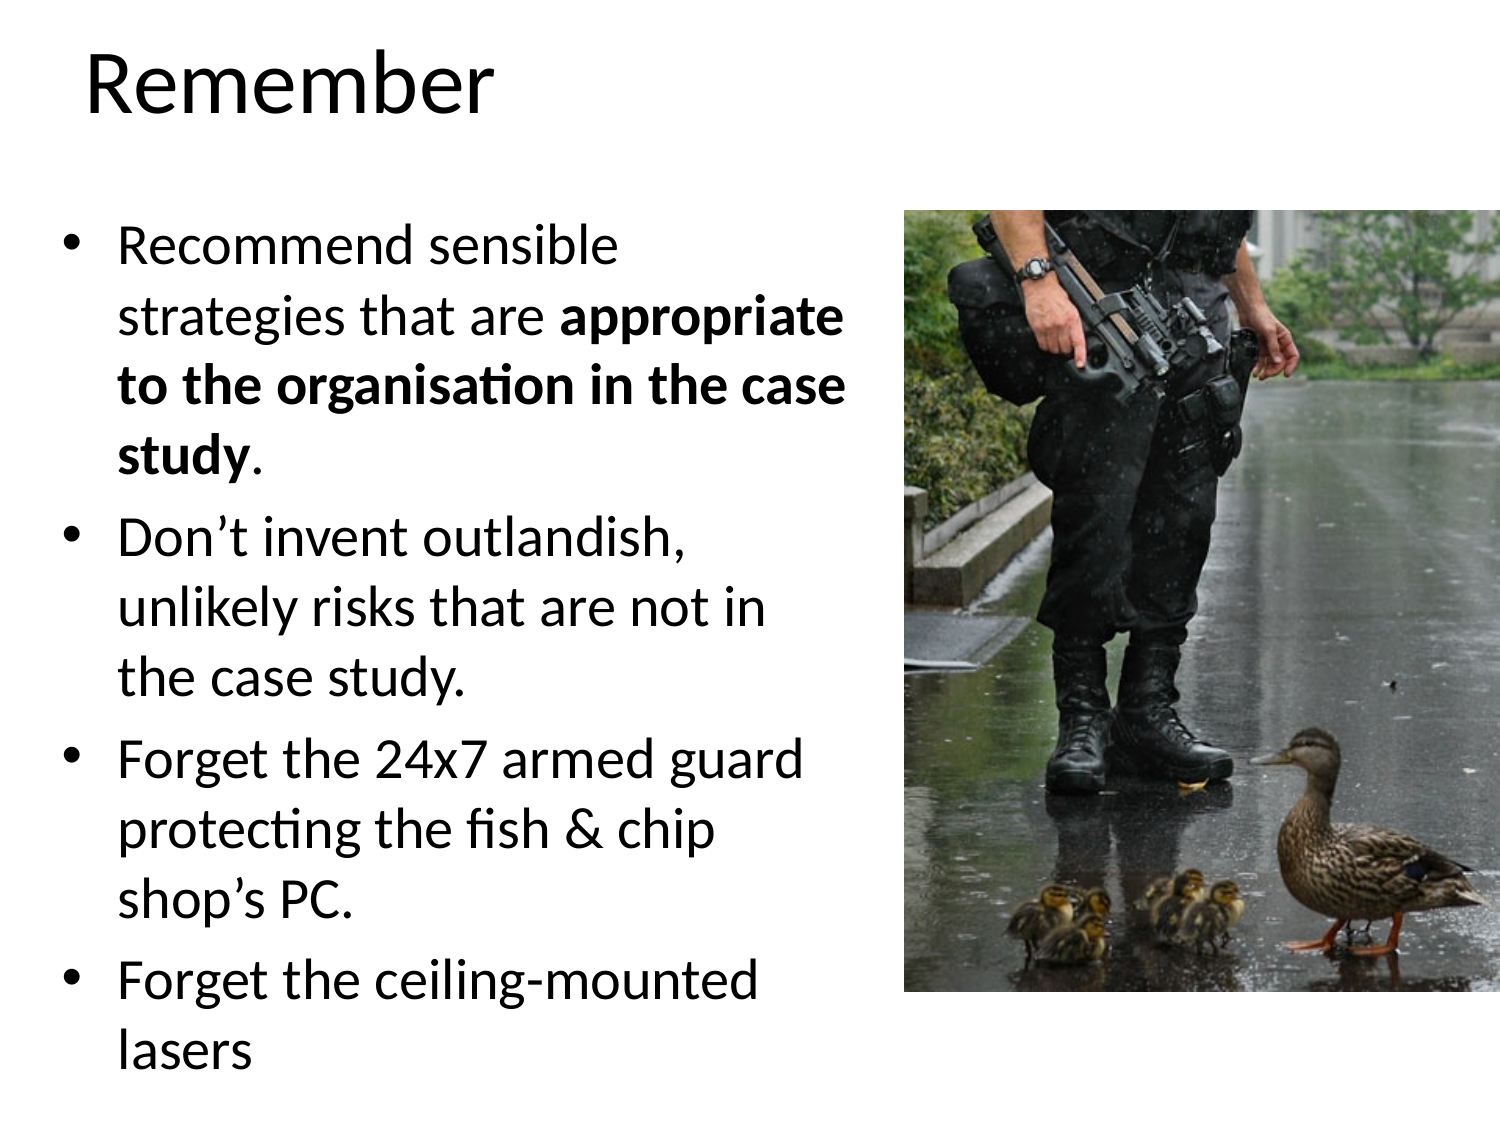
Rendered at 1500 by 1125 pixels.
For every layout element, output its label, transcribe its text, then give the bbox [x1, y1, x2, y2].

picture [904, 210, 1500, 993]
list Recommend sensible strategies that are appropriate to the organisation in the case study. Don’t invent outlandish, unlikely risks that are not in the case study. Forget the 24x7 armed guard protecting the fish & chip shop’s PC. Forget the ceiling-mounted lasers [46, 199, 863, 1125]
title Remember [70, 35, 1421, 119]
